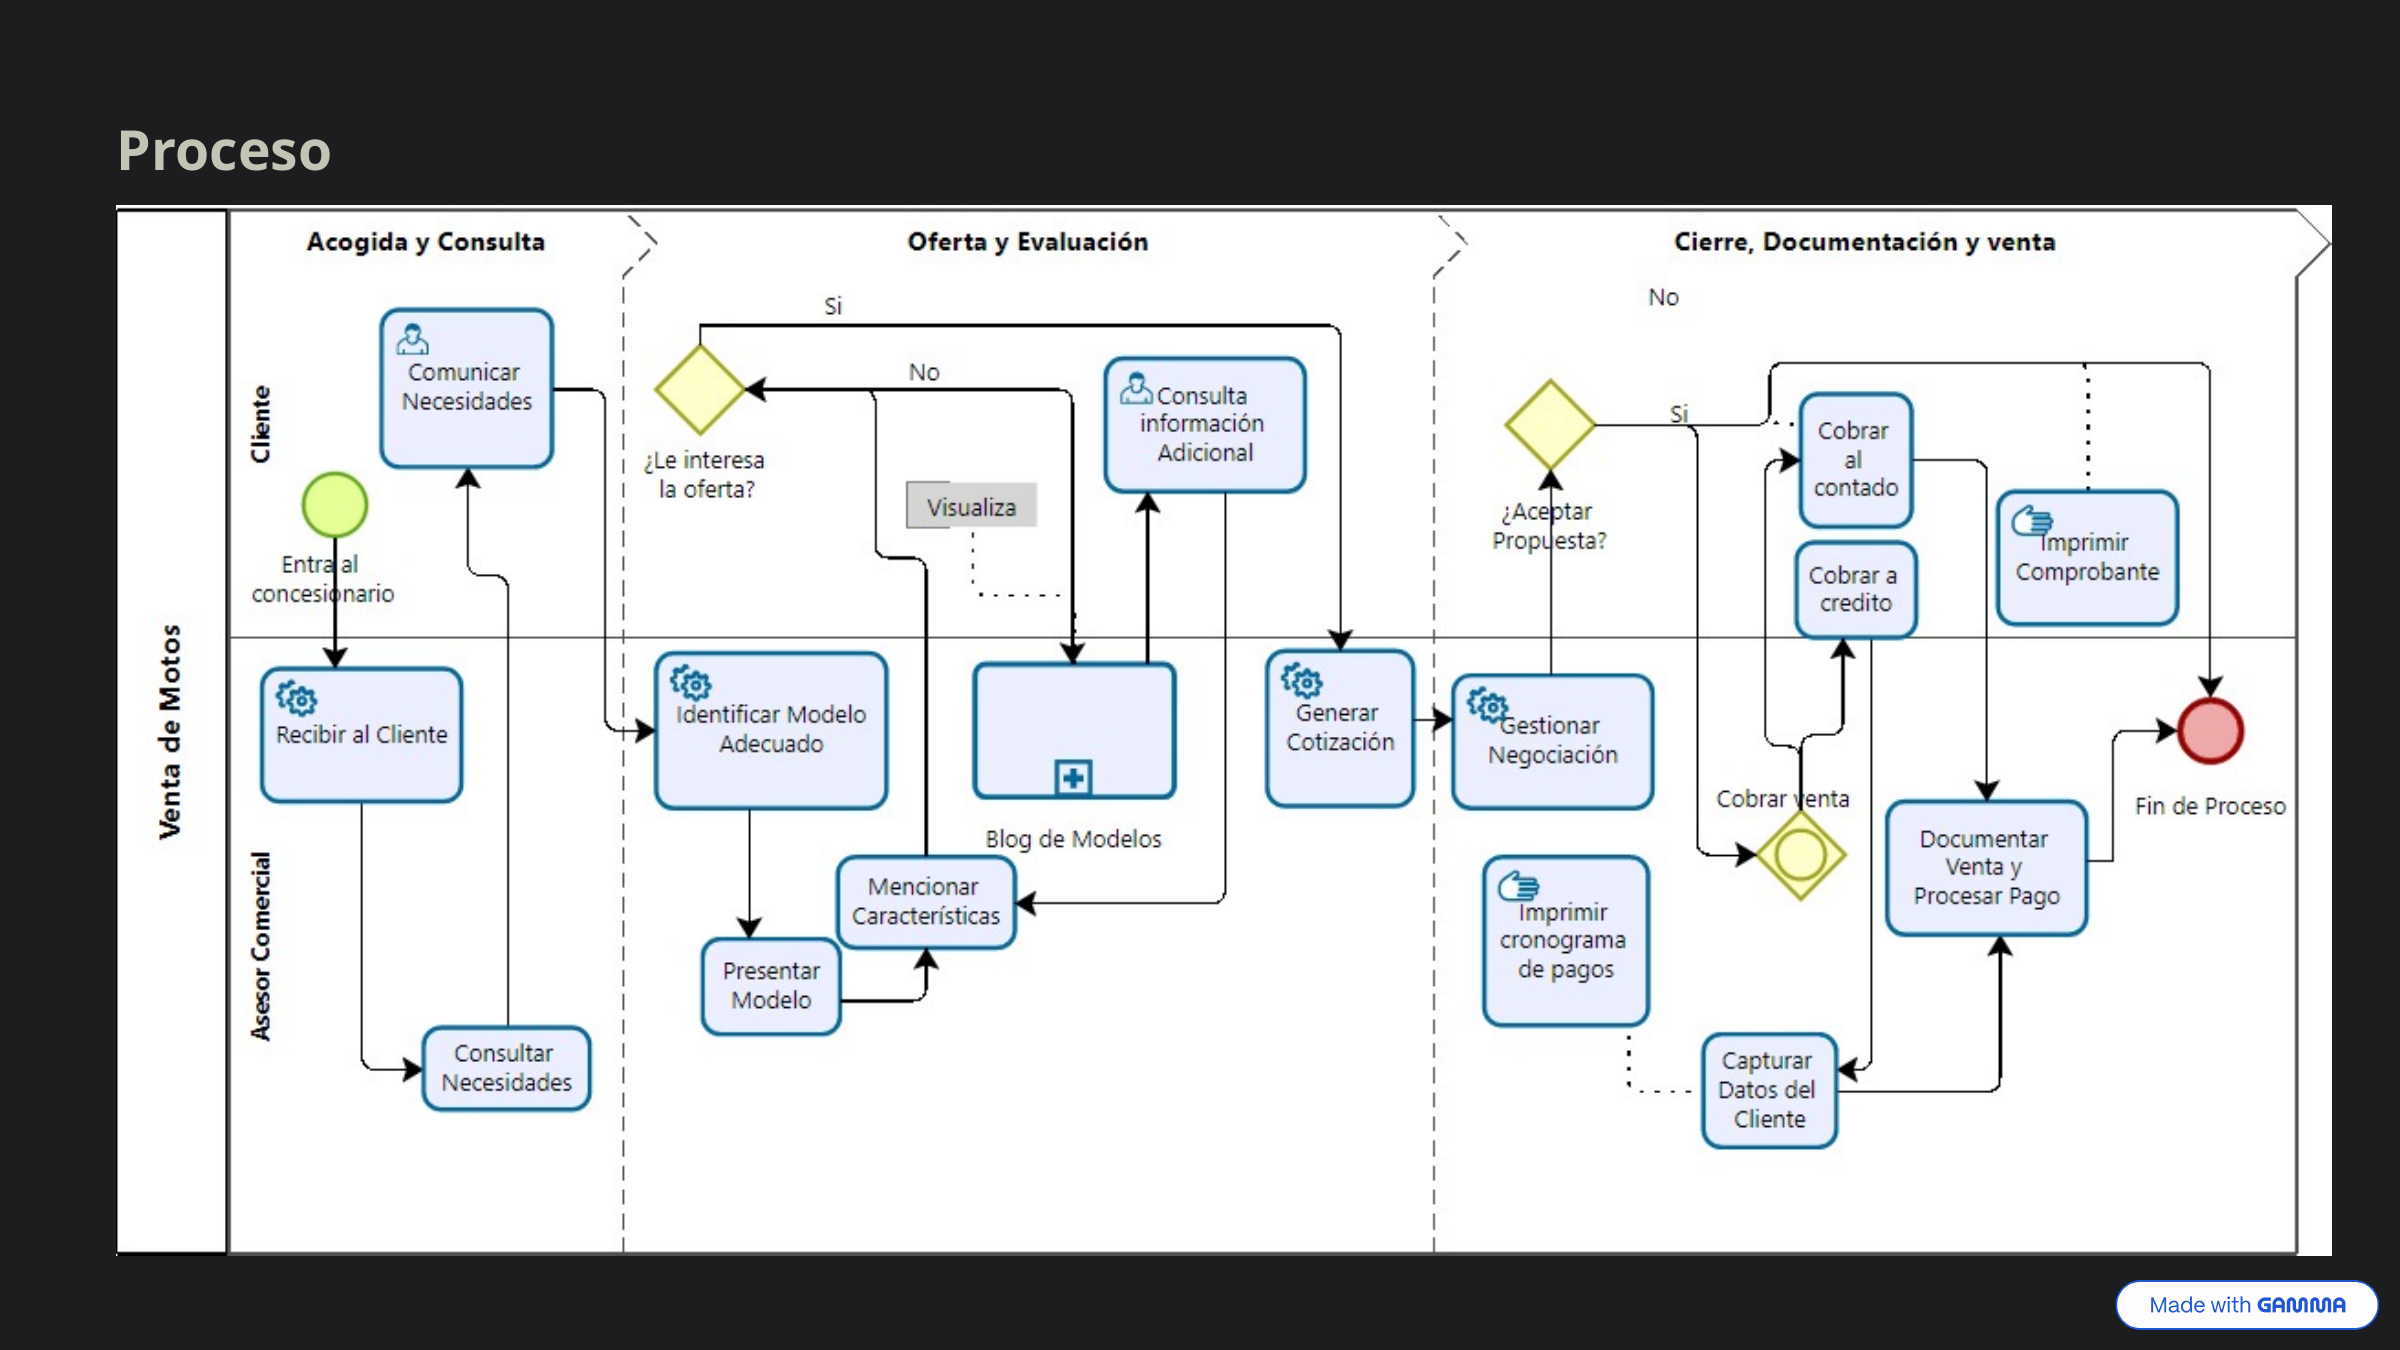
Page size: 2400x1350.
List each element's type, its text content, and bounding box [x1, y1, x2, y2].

picture [2106, 1271, 2389, 1339]
picture [116, 205, 2333, 1256]
text_box Proceso Actual [116, 97, 511, 147]
